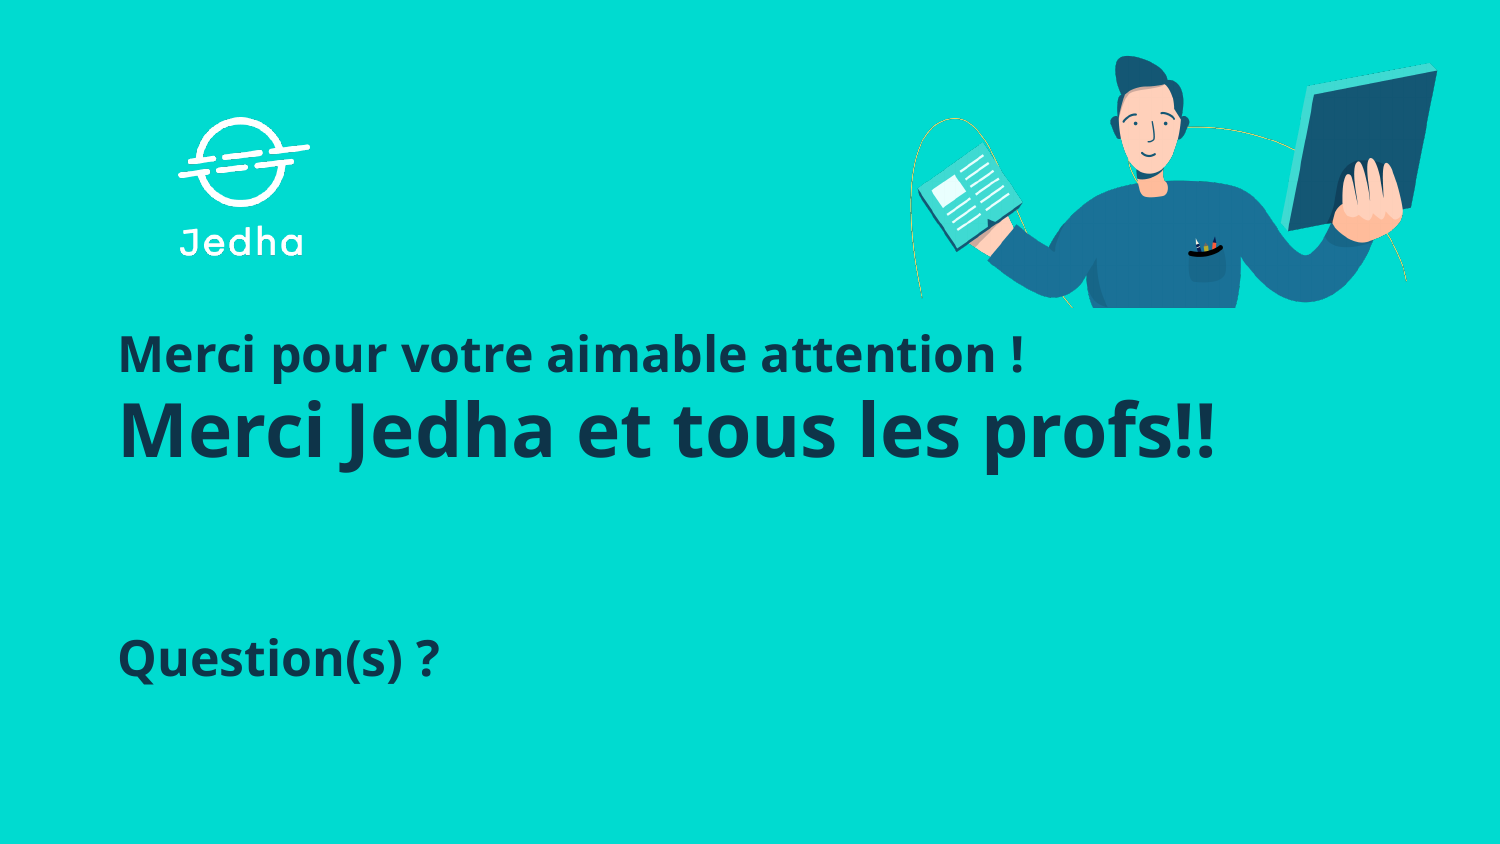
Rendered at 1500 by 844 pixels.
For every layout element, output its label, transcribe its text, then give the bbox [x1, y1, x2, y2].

title Merci pour votre aimable attention ! Merci Jedha et tous les profs!! [102, 307, 1388, 422]
picture [910, 55, 1438, 308]
title Question(s) ? [102, 611, 561, 726]
picture [178, 117, 310, 256]
